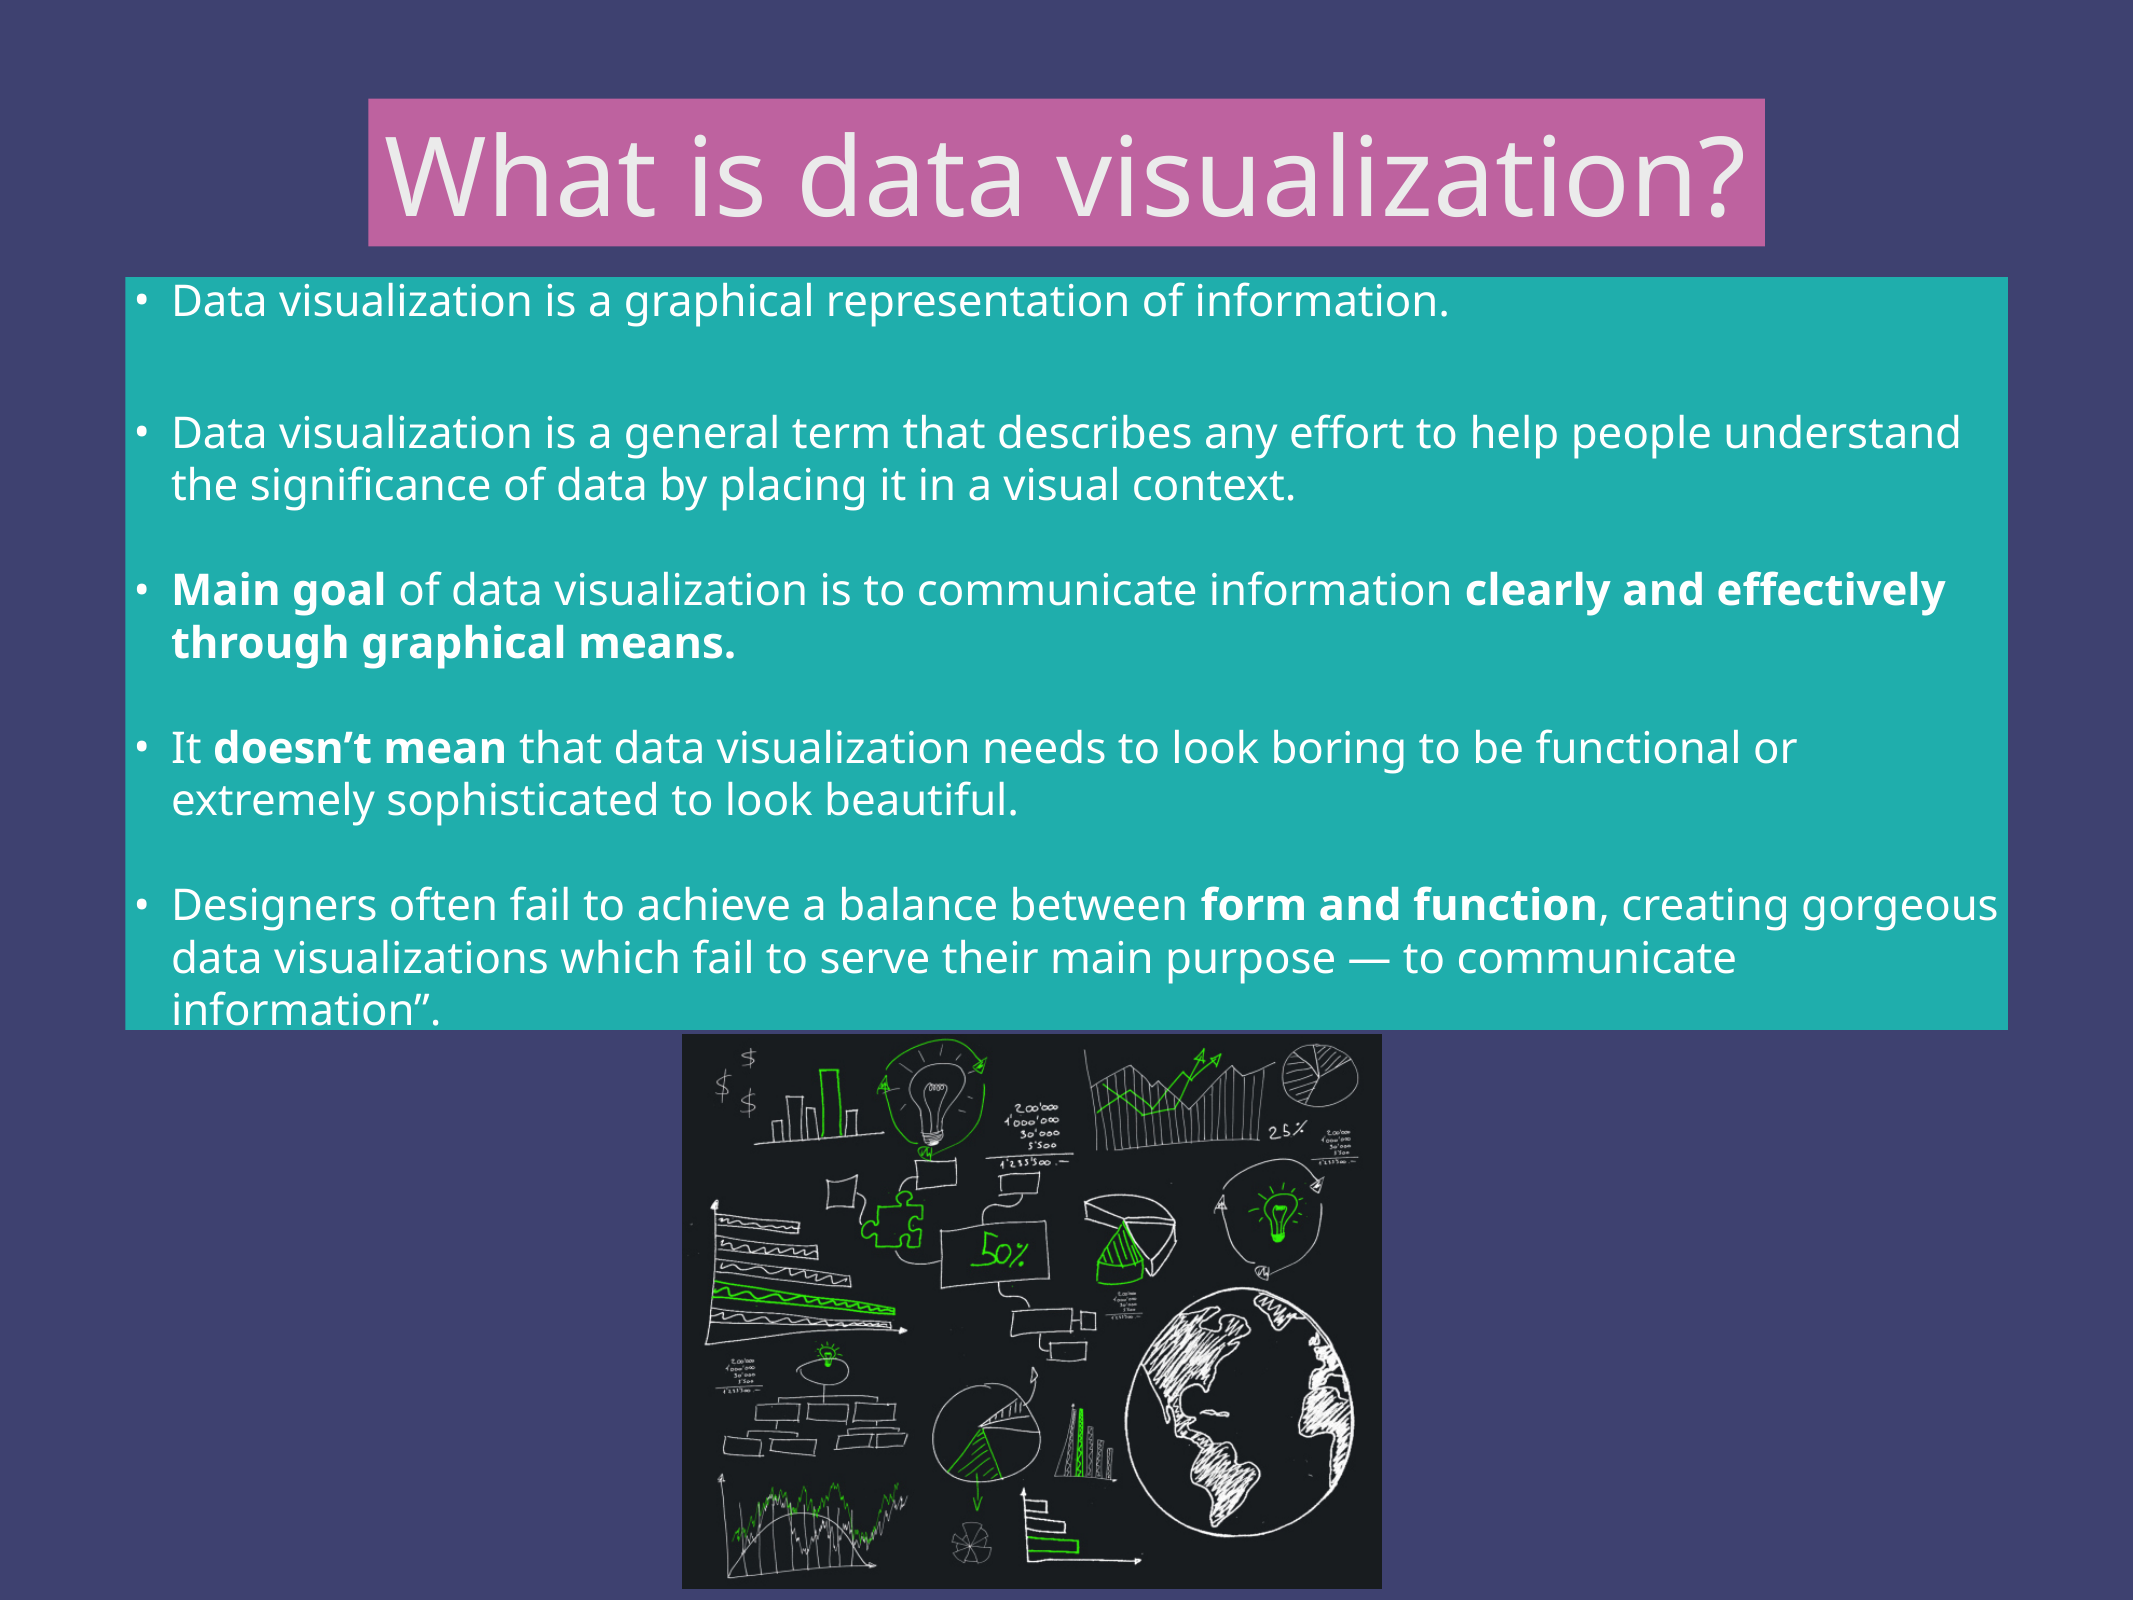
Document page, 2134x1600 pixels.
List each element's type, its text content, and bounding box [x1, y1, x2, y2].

picture [682, 1034, 1382, 1590]
title What is data visualization? [367, 98, 1766, 248]
list Data visualization is a graphical representation of information. Data visualization is a general term that describes any effort to help people understand the significance of data by placing it in a visual context. Main goal of data visualization is to communicate information clearly and effectively through graphical means. It doesn’t mean that data visualization needs to look boring to be functional or extremely sophisticated to look beautiful. Designers often fail to achieve a balance between form and function, creating gorgeous data visualizations which fail to serve their main purpose — to communicate information”. [124, 276, 2009, 1031]
